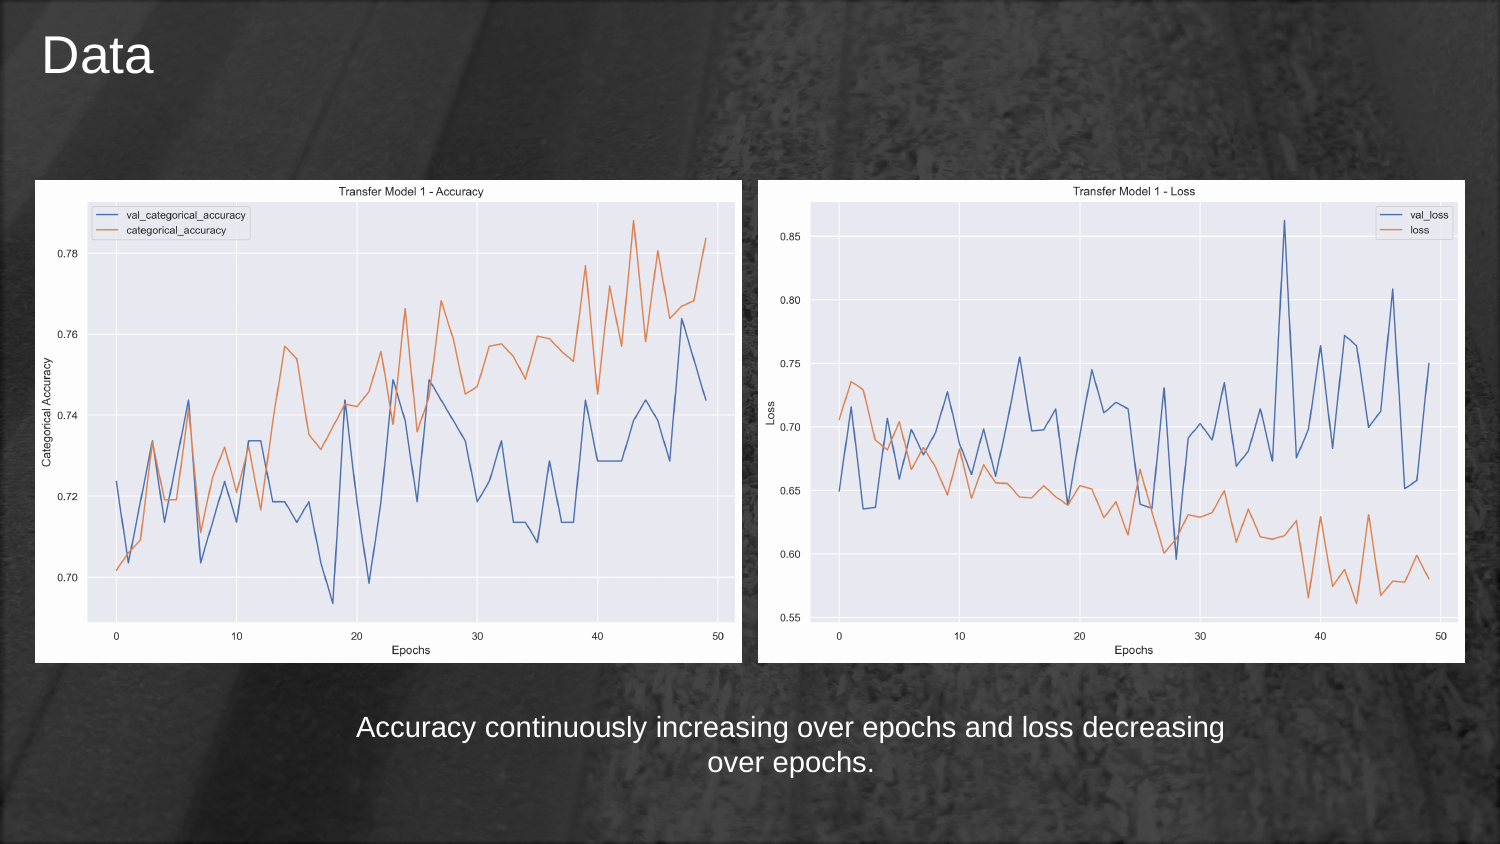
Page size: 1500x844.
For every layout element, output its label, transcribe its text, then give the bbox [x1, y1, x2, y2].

text_box Accuracy continuously increasing over epochs and loss decreasing over epochs. [322, 693, 1261, 794]
title Data [26, 5, 1425, 100]
picture [0, 0, 1500, 844]
